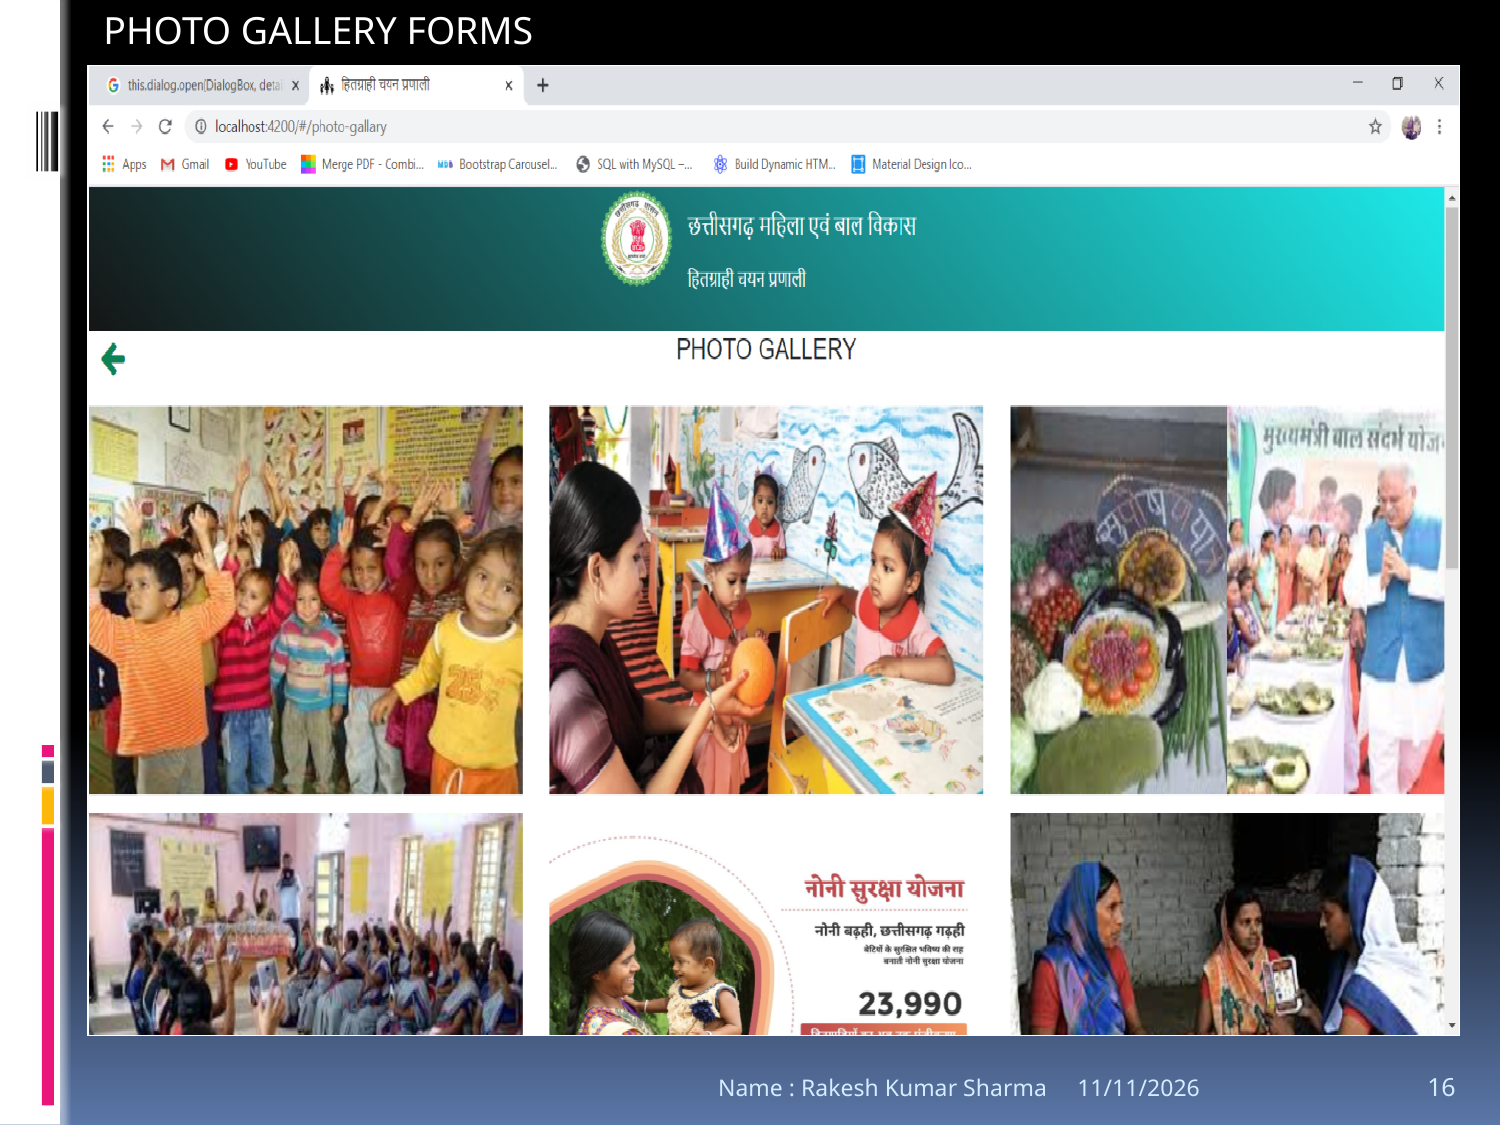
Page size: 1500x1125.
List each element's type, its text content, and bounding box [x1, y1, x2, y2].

slide_number 16 [1412, 1052, 1488, 1113]
footer Name : Rakesh Kumar Sharma [150, 1052, 1063, 1113]
title Photo Gallery Forms [88, 0, 1364, 57]
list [88, 65, 1460, 1036]
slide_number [1063, 1052, 1412, 1113]
